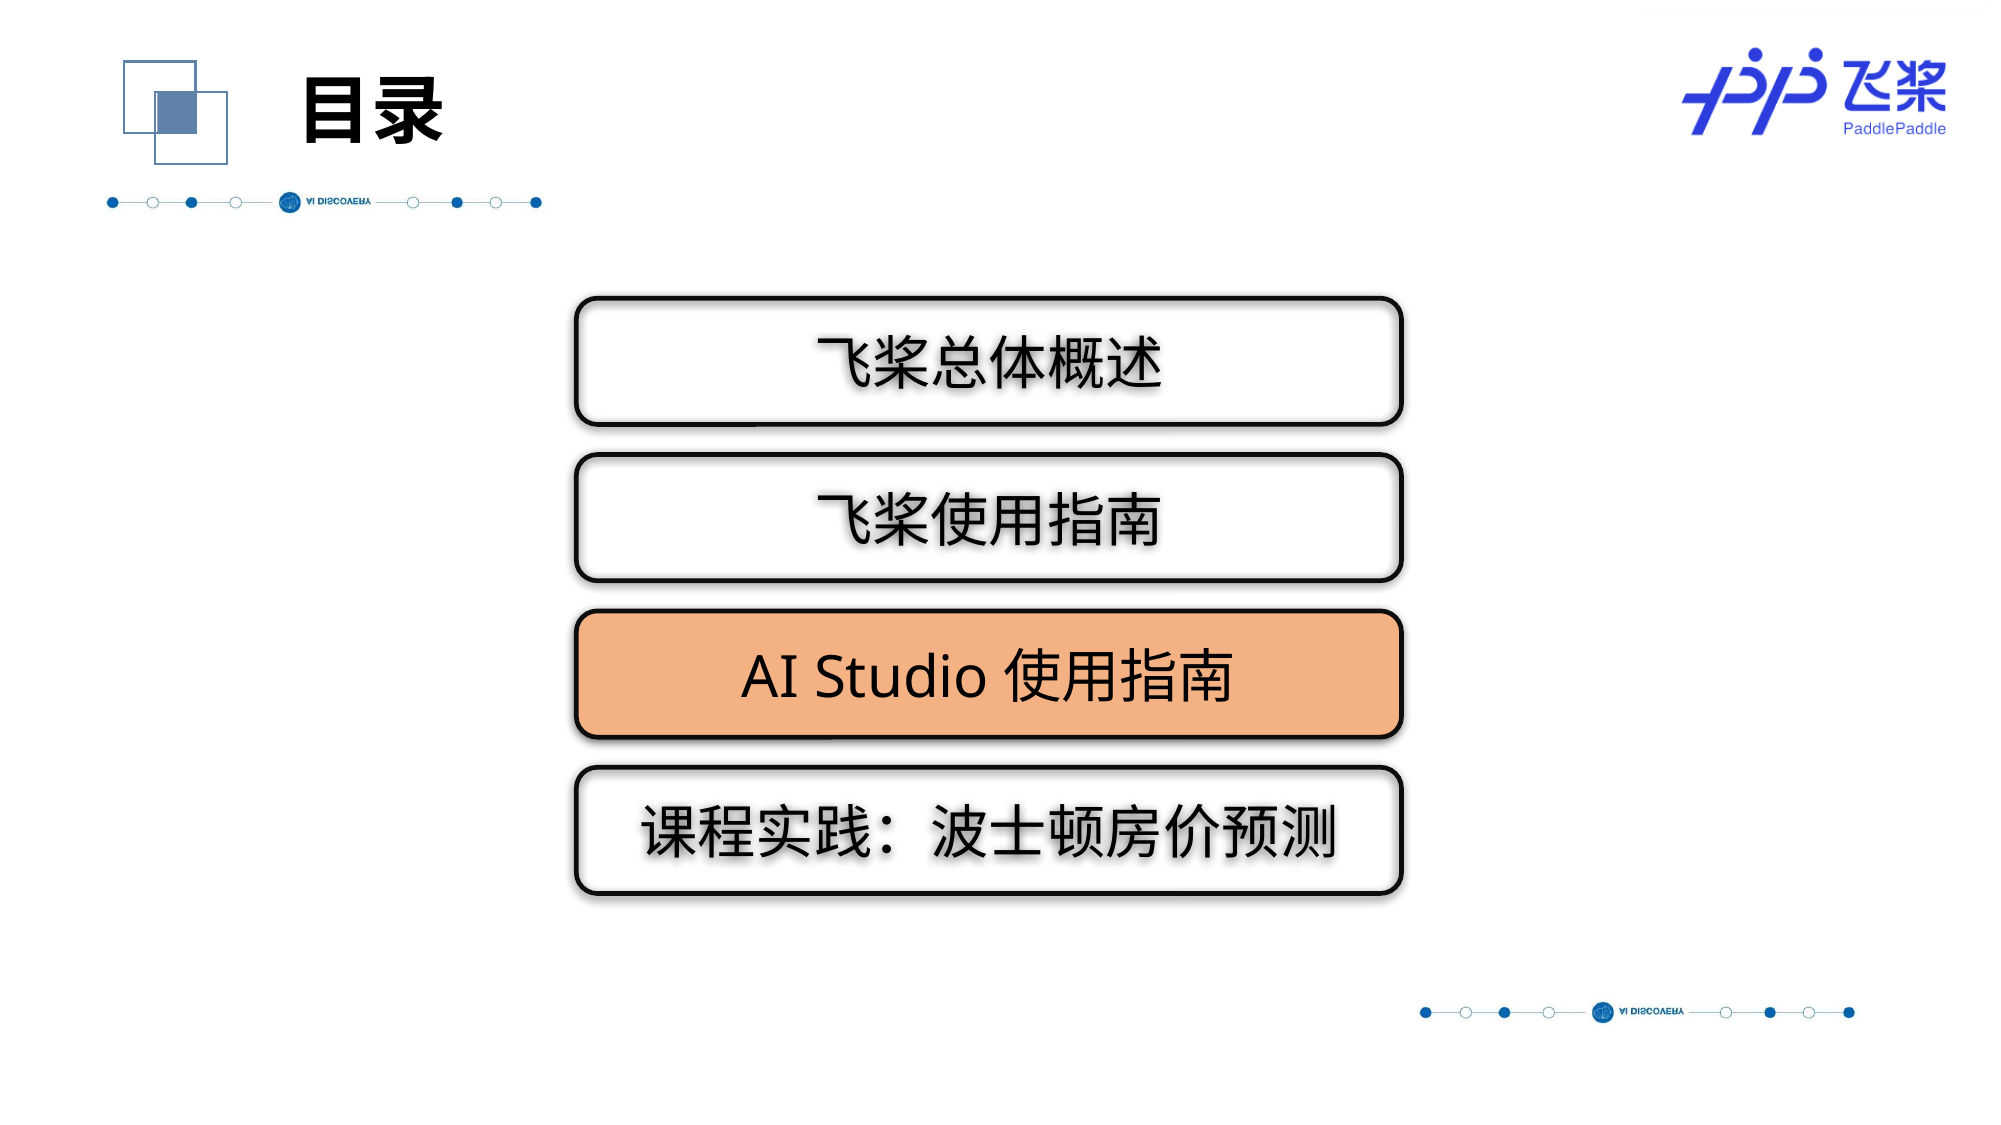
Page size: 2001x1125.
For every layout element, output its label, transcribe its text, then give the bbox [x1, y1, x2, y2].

text_box 飞桨总体概述 [576, 298, 1402, 425]
picture [1635, 0, 1988, 173]
picture [95, 180, 550, 229]
text_box 飞桨使用指南 [576, 454, 1402, 581]
text_box AI Studio使用指南 [576, 610, 1402, 738]
picture [1408, 990, 1863, 1039]
text_box 课程实践：波士顿房价预测 [576, 767, 1402, 894]
text_box 目录 [281, 55, 473, 160]
